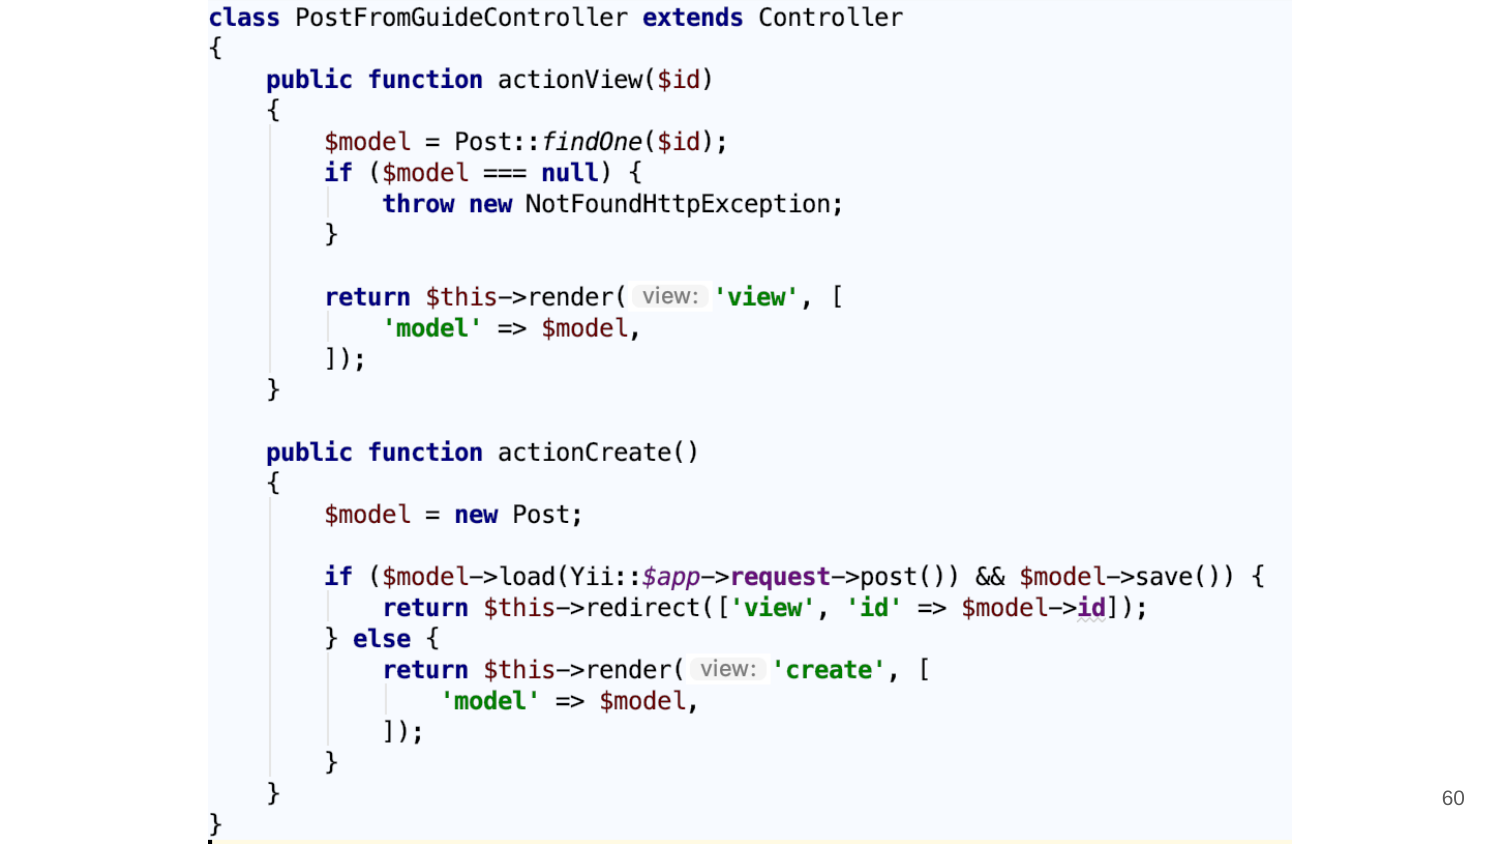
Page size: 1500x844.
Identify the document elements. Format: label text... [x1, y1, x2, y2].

slide_number ‹#› [1389, 764, 1480, 830]
picture [207, 0, 1292, 844]
